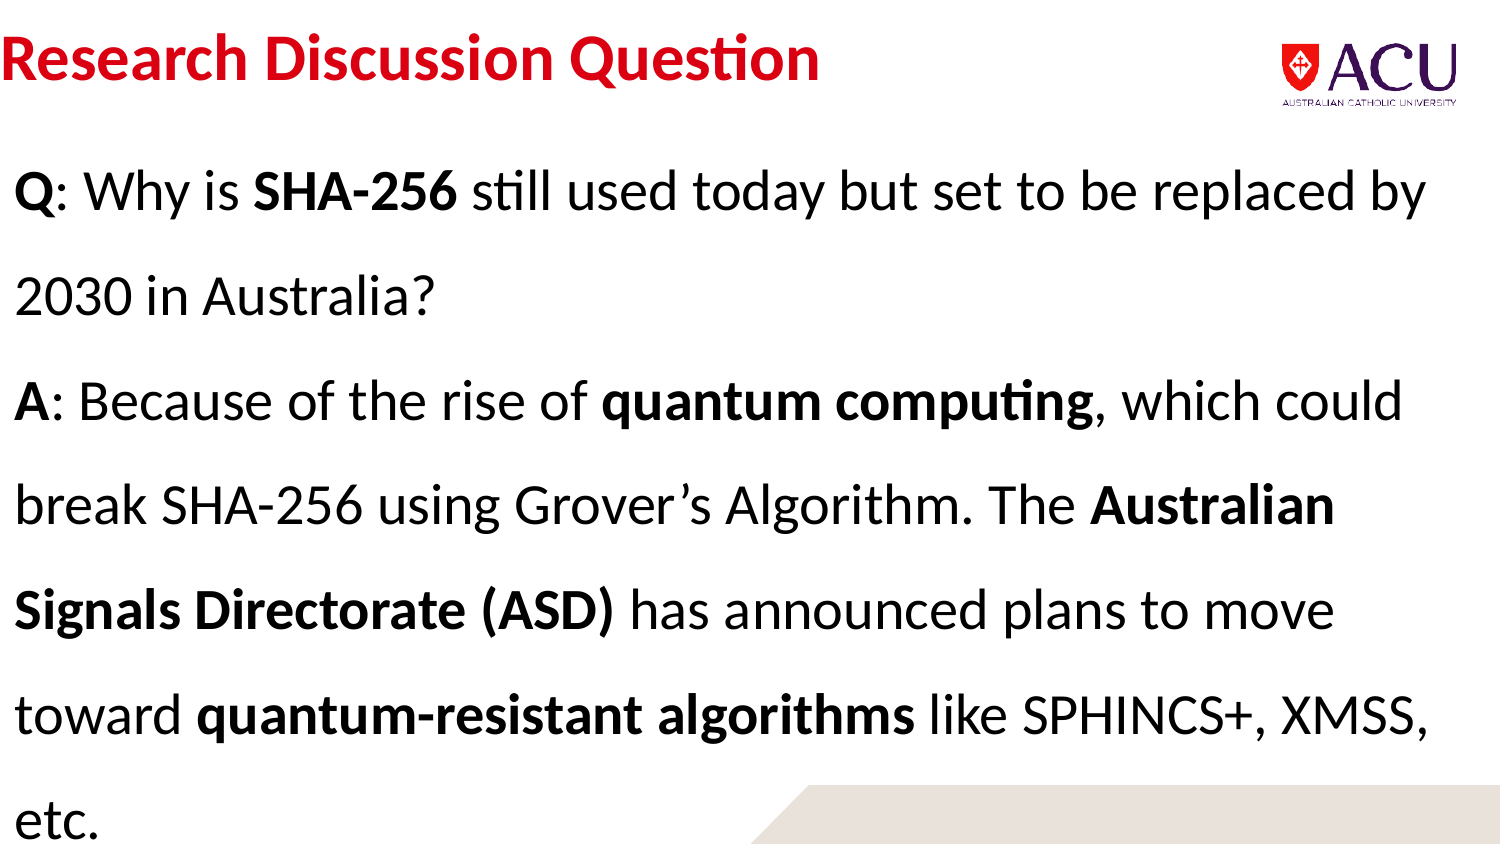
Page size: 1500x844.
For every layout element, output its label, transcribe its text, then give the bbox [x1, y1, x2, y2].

text_box Q: Why is SHA-256 still used today but set to be replaced by 2030 in Australia? A: Because of the rise of quantum computing, which could break SHA-256 using Grover’s Algorithm. The Australian Signals Directorate (ASD) has announced plans to move toward quantum-resistant algorithms like SPHINCS+, XMSS, etc. [0, 109, 1491, 844]
picture [1282, 43, 1456, 106]
title Research Discussion Question [0, 0, 1274, 109]
